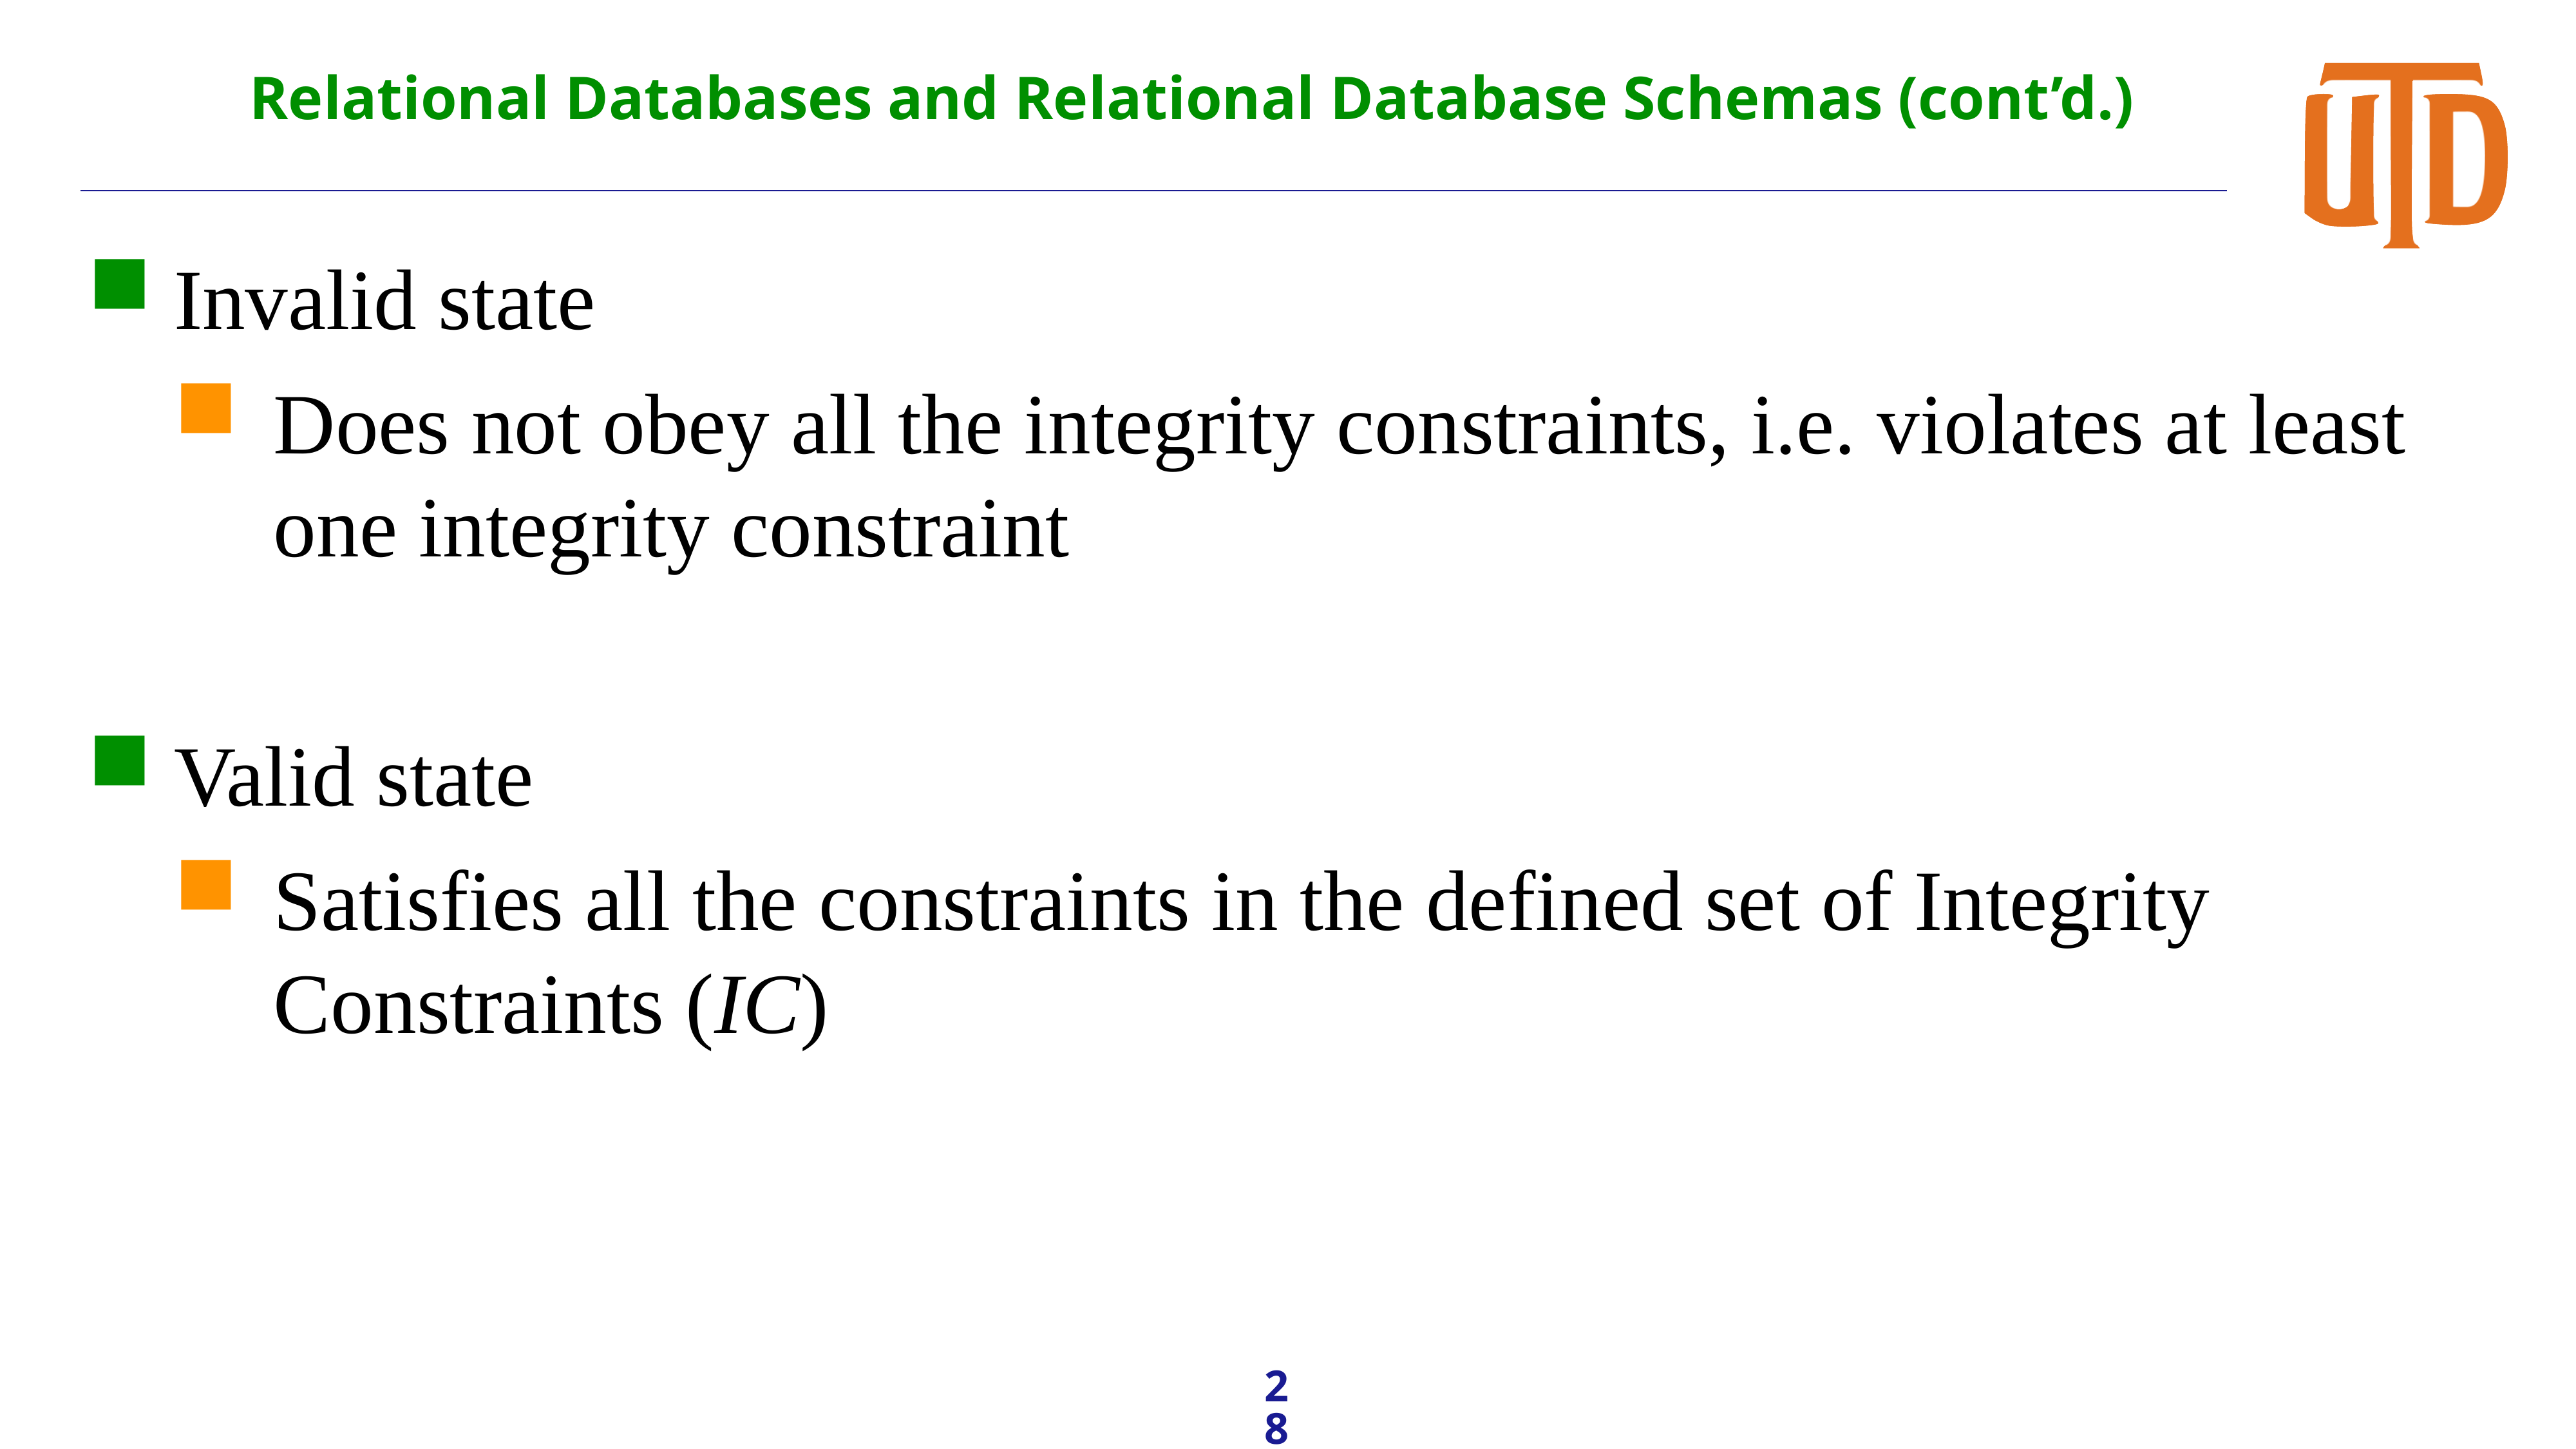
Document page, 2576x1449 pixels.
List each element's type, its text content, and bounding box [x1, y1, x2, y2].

title Relational Databases and Relational Database Schemas (cont’d.) [80, 0, 2306, 191]
slide_number 28 [1256, 1350, 1322, 1417]
list Invalid state Does not obey all the integrity constraints, i.e. violates at least one integrity constraint Valid state Satisfies all the constraints in the defined set of Integrity Constraints (IC) [80, 235, 2496, 1304]
picture [2304, 62, 2508, 249]
